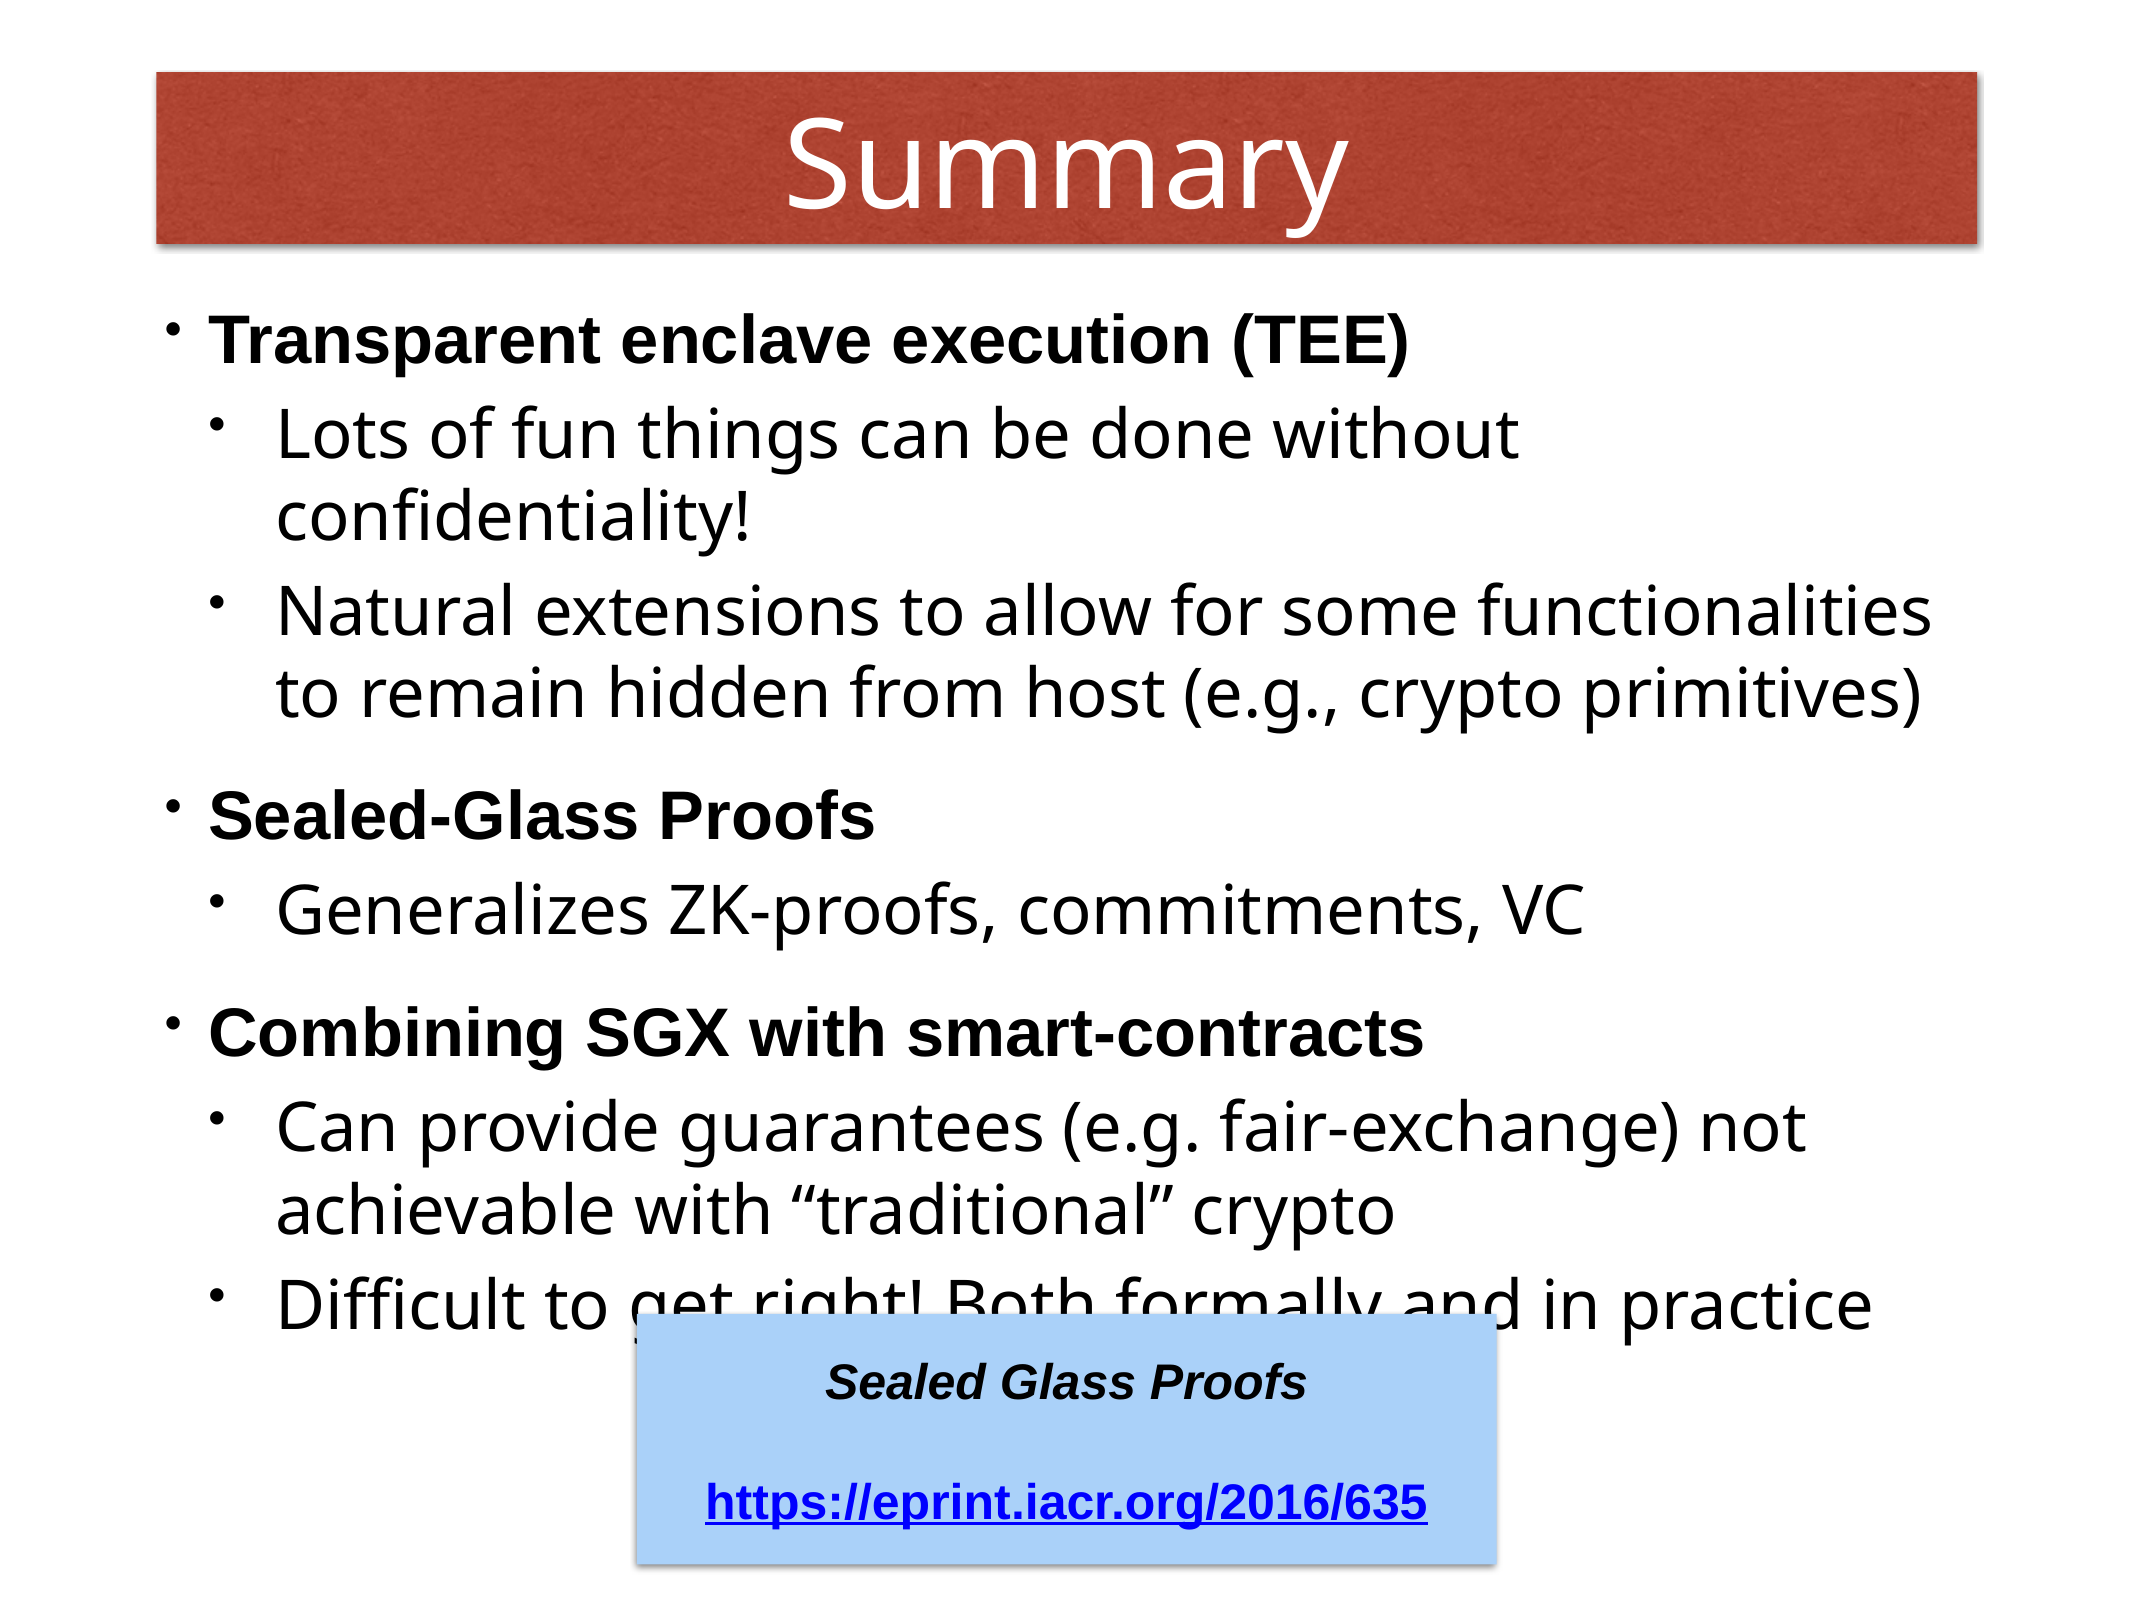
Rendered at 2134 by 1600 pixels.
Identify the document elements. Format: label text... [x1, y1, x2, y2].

list Transparent enclave execution (TEE) Lots of fun things can be done without confidentiality! Natural extensions to allow for some functionalities to remain hidden from host (e.g., crypto primitives) Sealed-Glass Proofs Generalizes ZK-proofs, commitments, VC Combining SGX with smart-contracts Can provide guarantees (e.g. fair-exchange) not achievable with “traditional” crypto Difficult to get right! Both formally and in practice [155, 285, 1978, 1315]
slide_number 18 [1034, 1517, 1097, 1581]
text_box Summary [156, 72, 1978, 244]
text_box Sealed Glass Proofs https://eprint.iacr.org/2016/635 [636, 1313, 1497, 1565]
